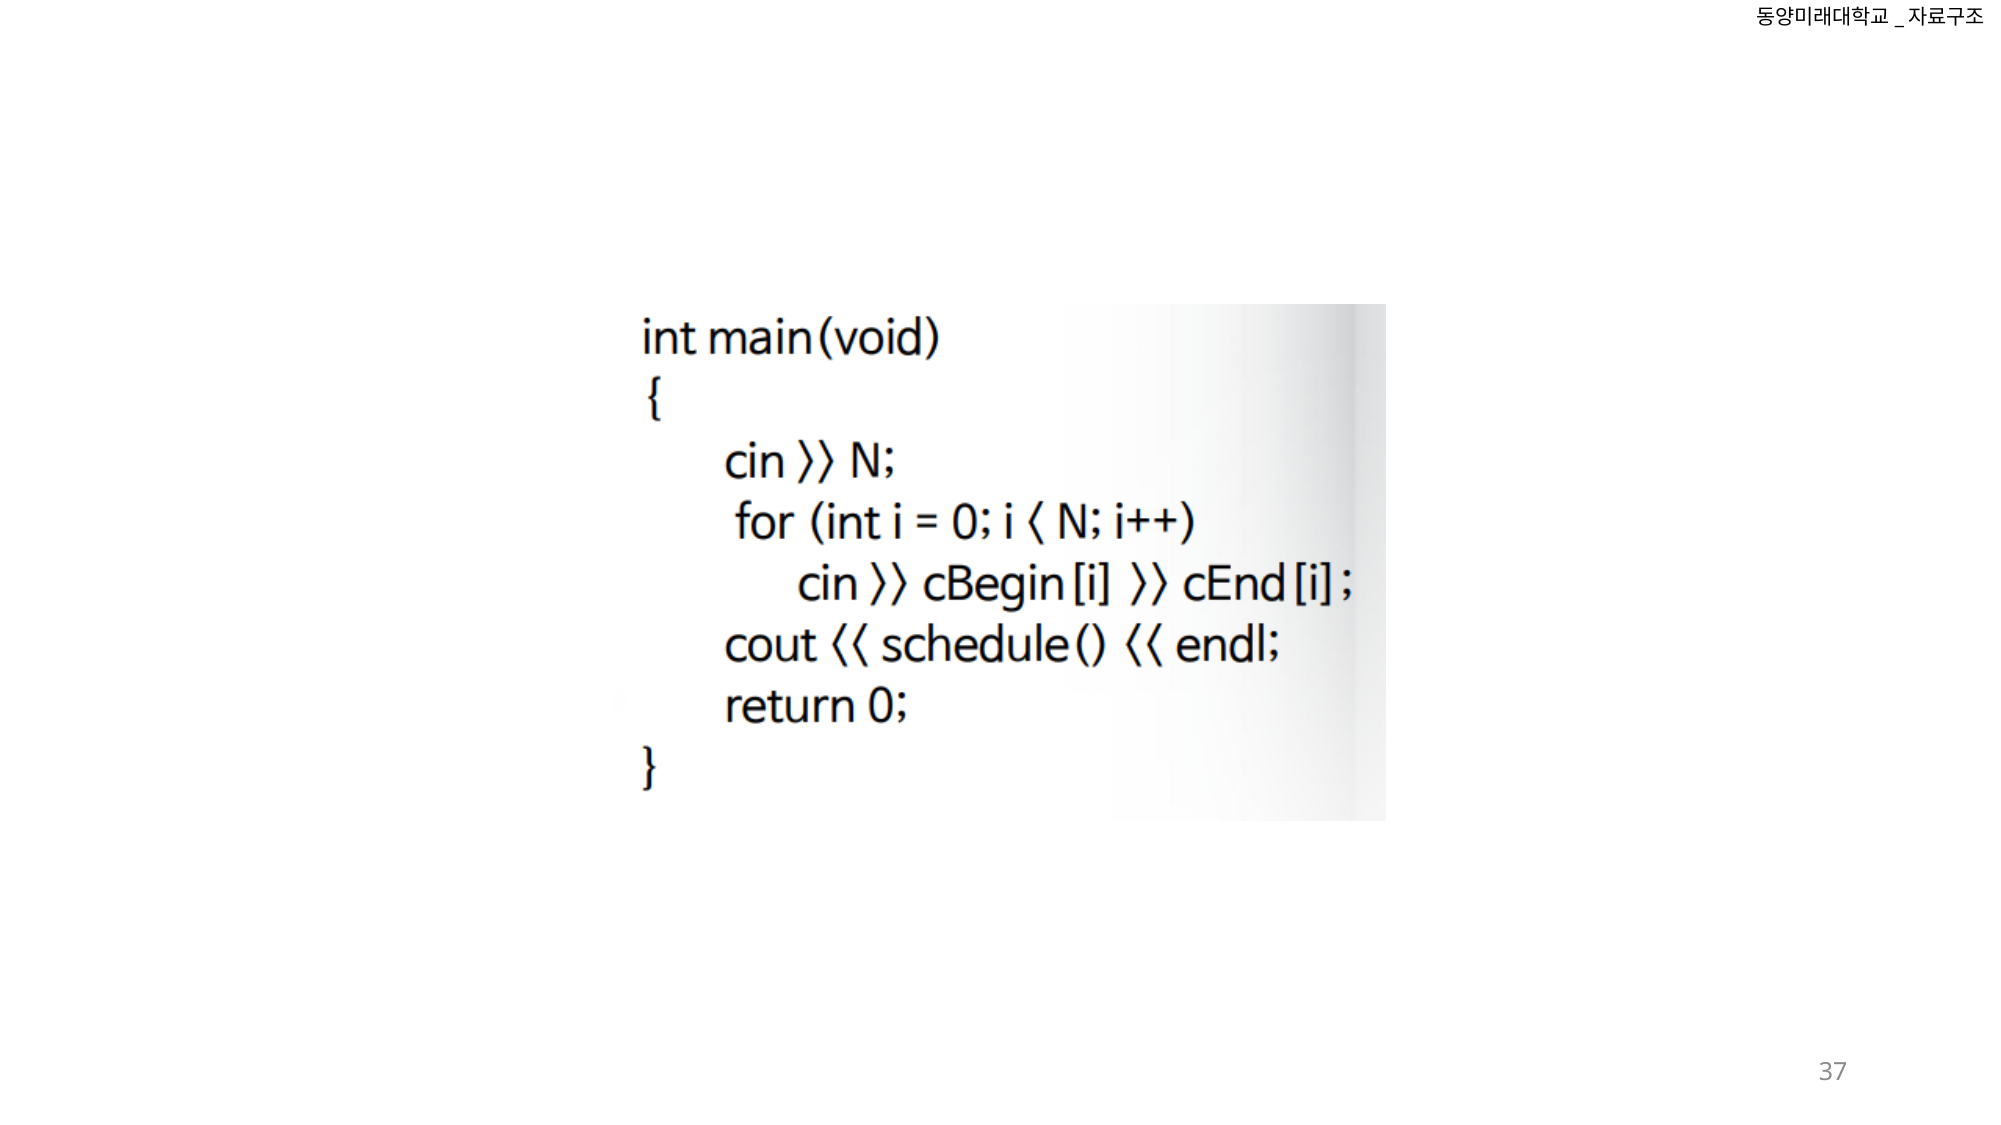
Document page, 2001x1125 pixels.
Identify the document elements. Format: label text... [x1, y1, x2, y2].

picture [614, 304, 1386, 821]
slide_number 37 [1412, 1042, 1863, 1103]
text_box 동양미래대학교_자료구조 [1474, 0, 2000, 120]
